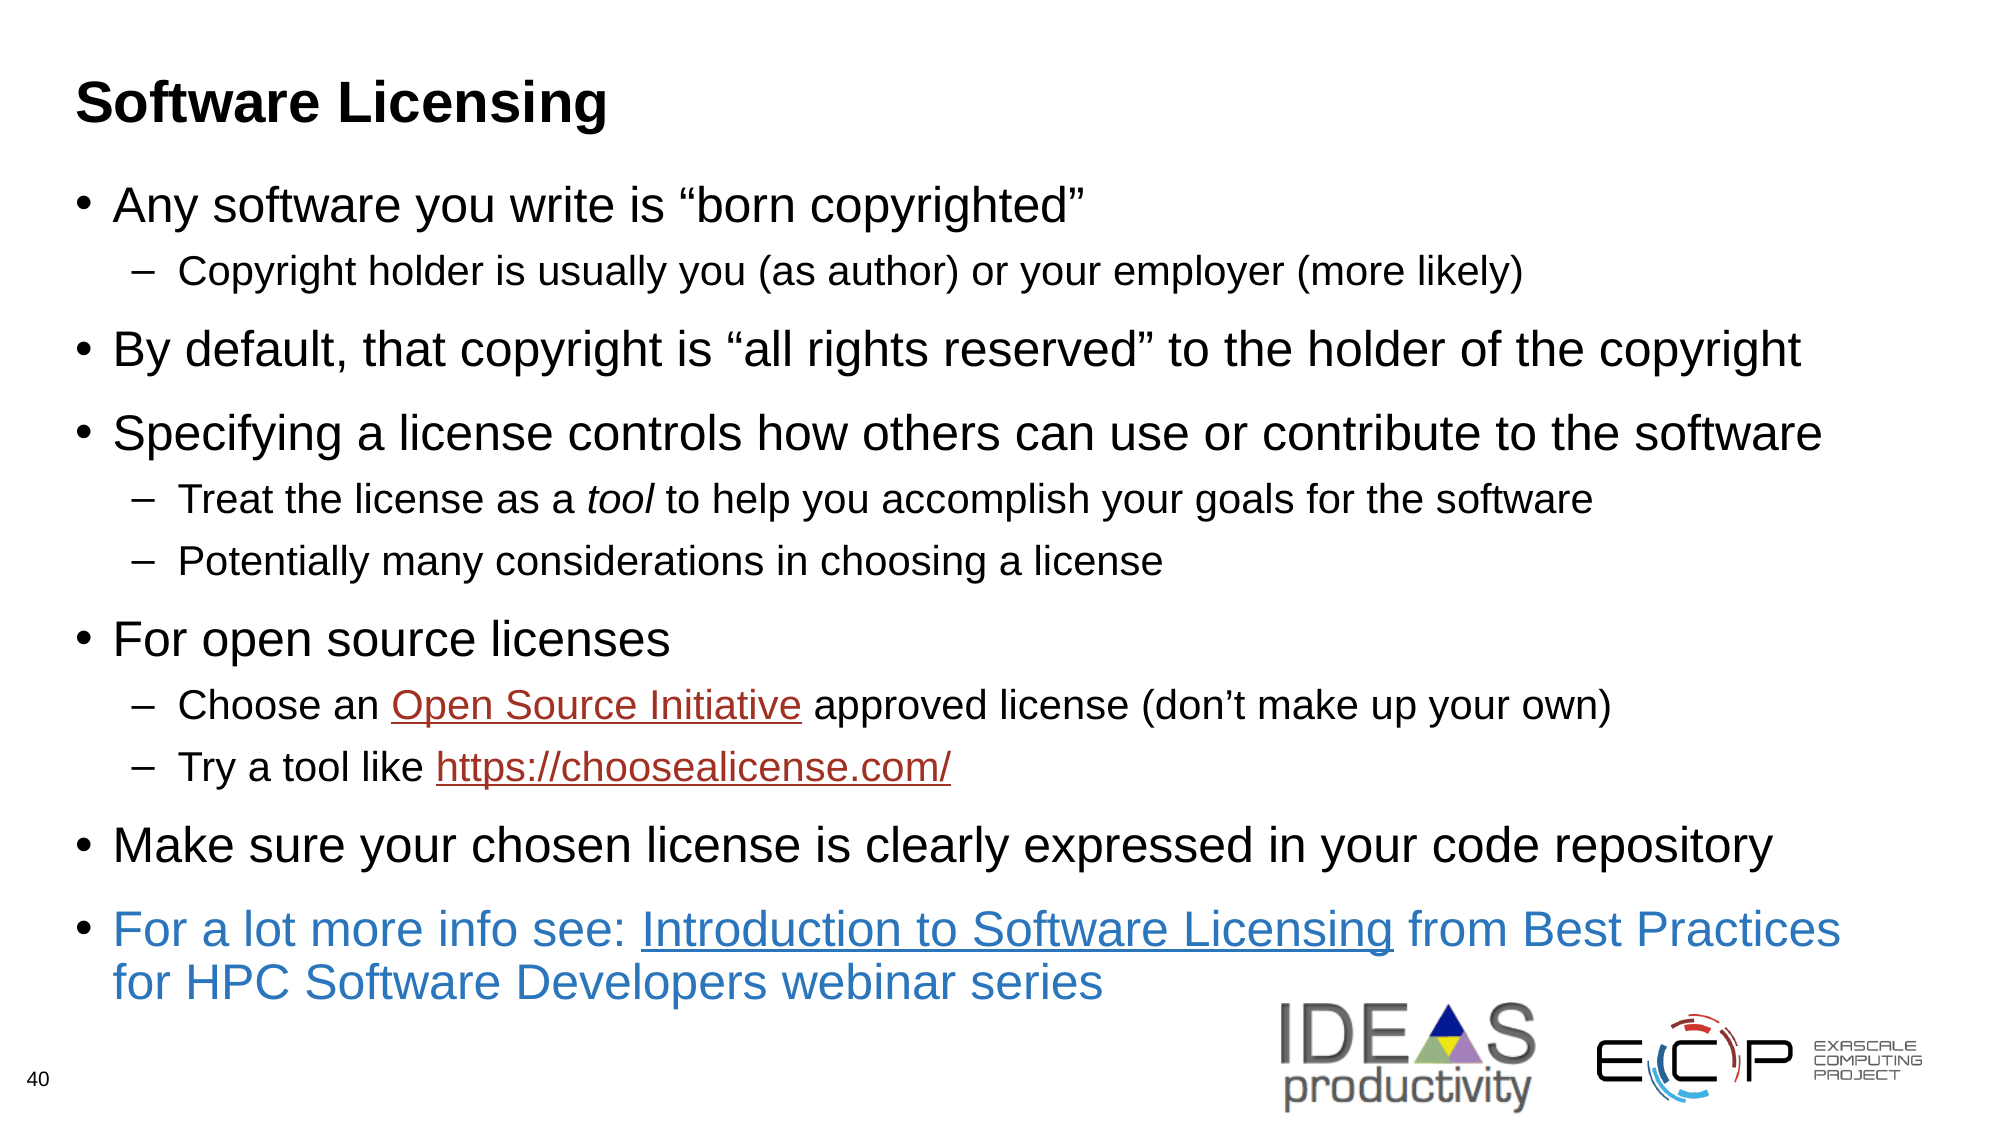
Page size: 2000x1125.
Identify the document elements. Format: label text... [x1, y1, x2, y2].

picture [1597, 1014, 1922, 1103]
picture [1280, 1002, 1537, 1114]
list Any software you write is “born copyrighted” Copyright holder is usually you (as author) or your employer (more likely) By default, that copyright is “all rights reserved” to the holder of the copyright Specifying a license controls how others can use or contribute to the software Treat the license as a tool to help you accomplish your goals for the software Potentially many considerations in choosing a license For open source licenses Choose an Open Source Initiative approved license (don’t make up your own) Try a tool like https://choosealicense.com/ Make sure your chosen license is clearly expressed in your code repository For a lot more info see: Introduction to Software Licensing from Best Practices for HPC Software Developers webinar series [59, 171, 1926, 836]
title Software Licensing [59, 67, 1926, 171]
